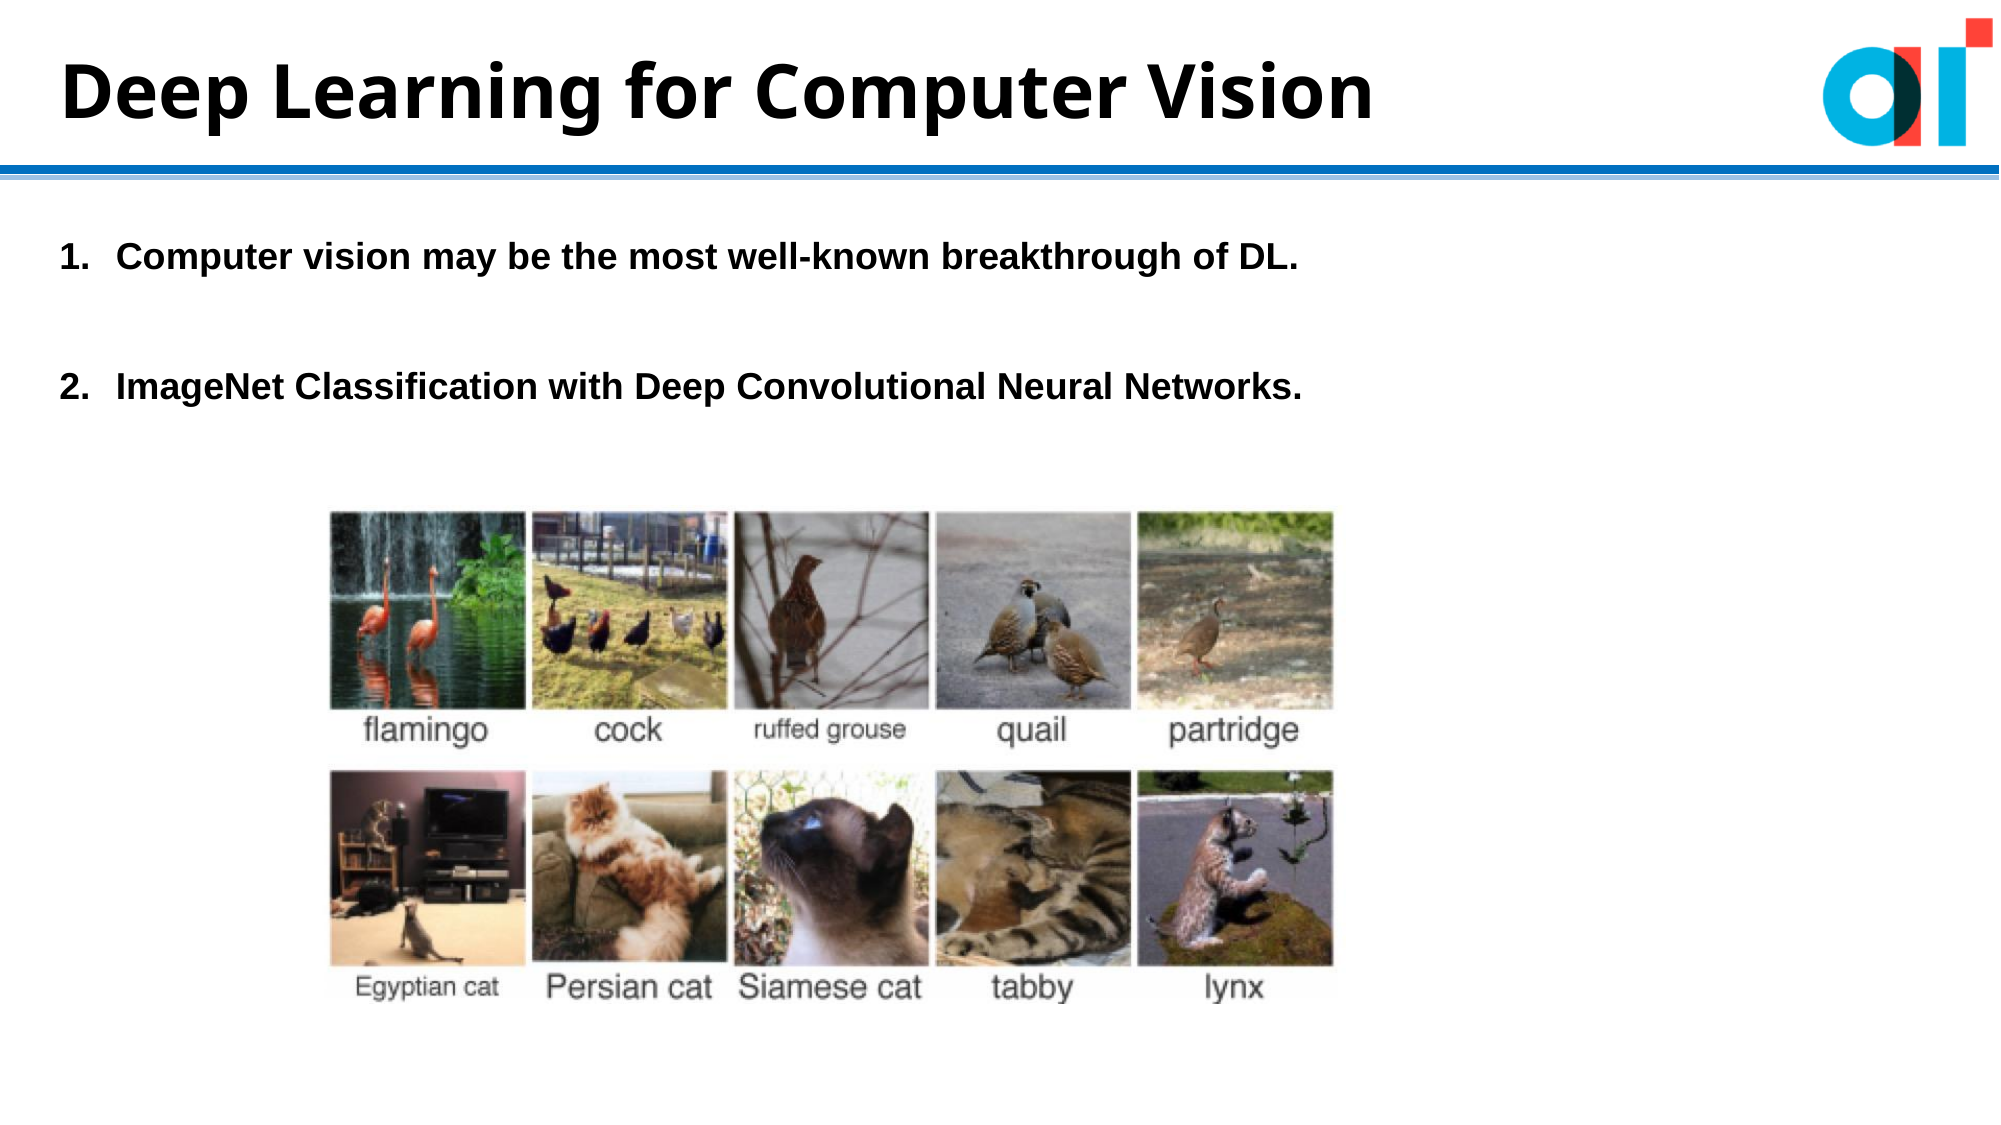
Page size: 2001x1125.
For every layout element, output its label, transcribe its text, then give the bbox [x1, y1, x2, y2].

picture [311, 505, 1346, 1004]
text_box Computer vision may be the most well-known breakthrough of DL. ImageNet Classification with Deep Convolutional Neural Networks. [44, 189, 1936, 506]
text_box Deep Learning for Computer Vision [44, 33, 1613, 156]
picture [1807, 0, 2000, 162]
